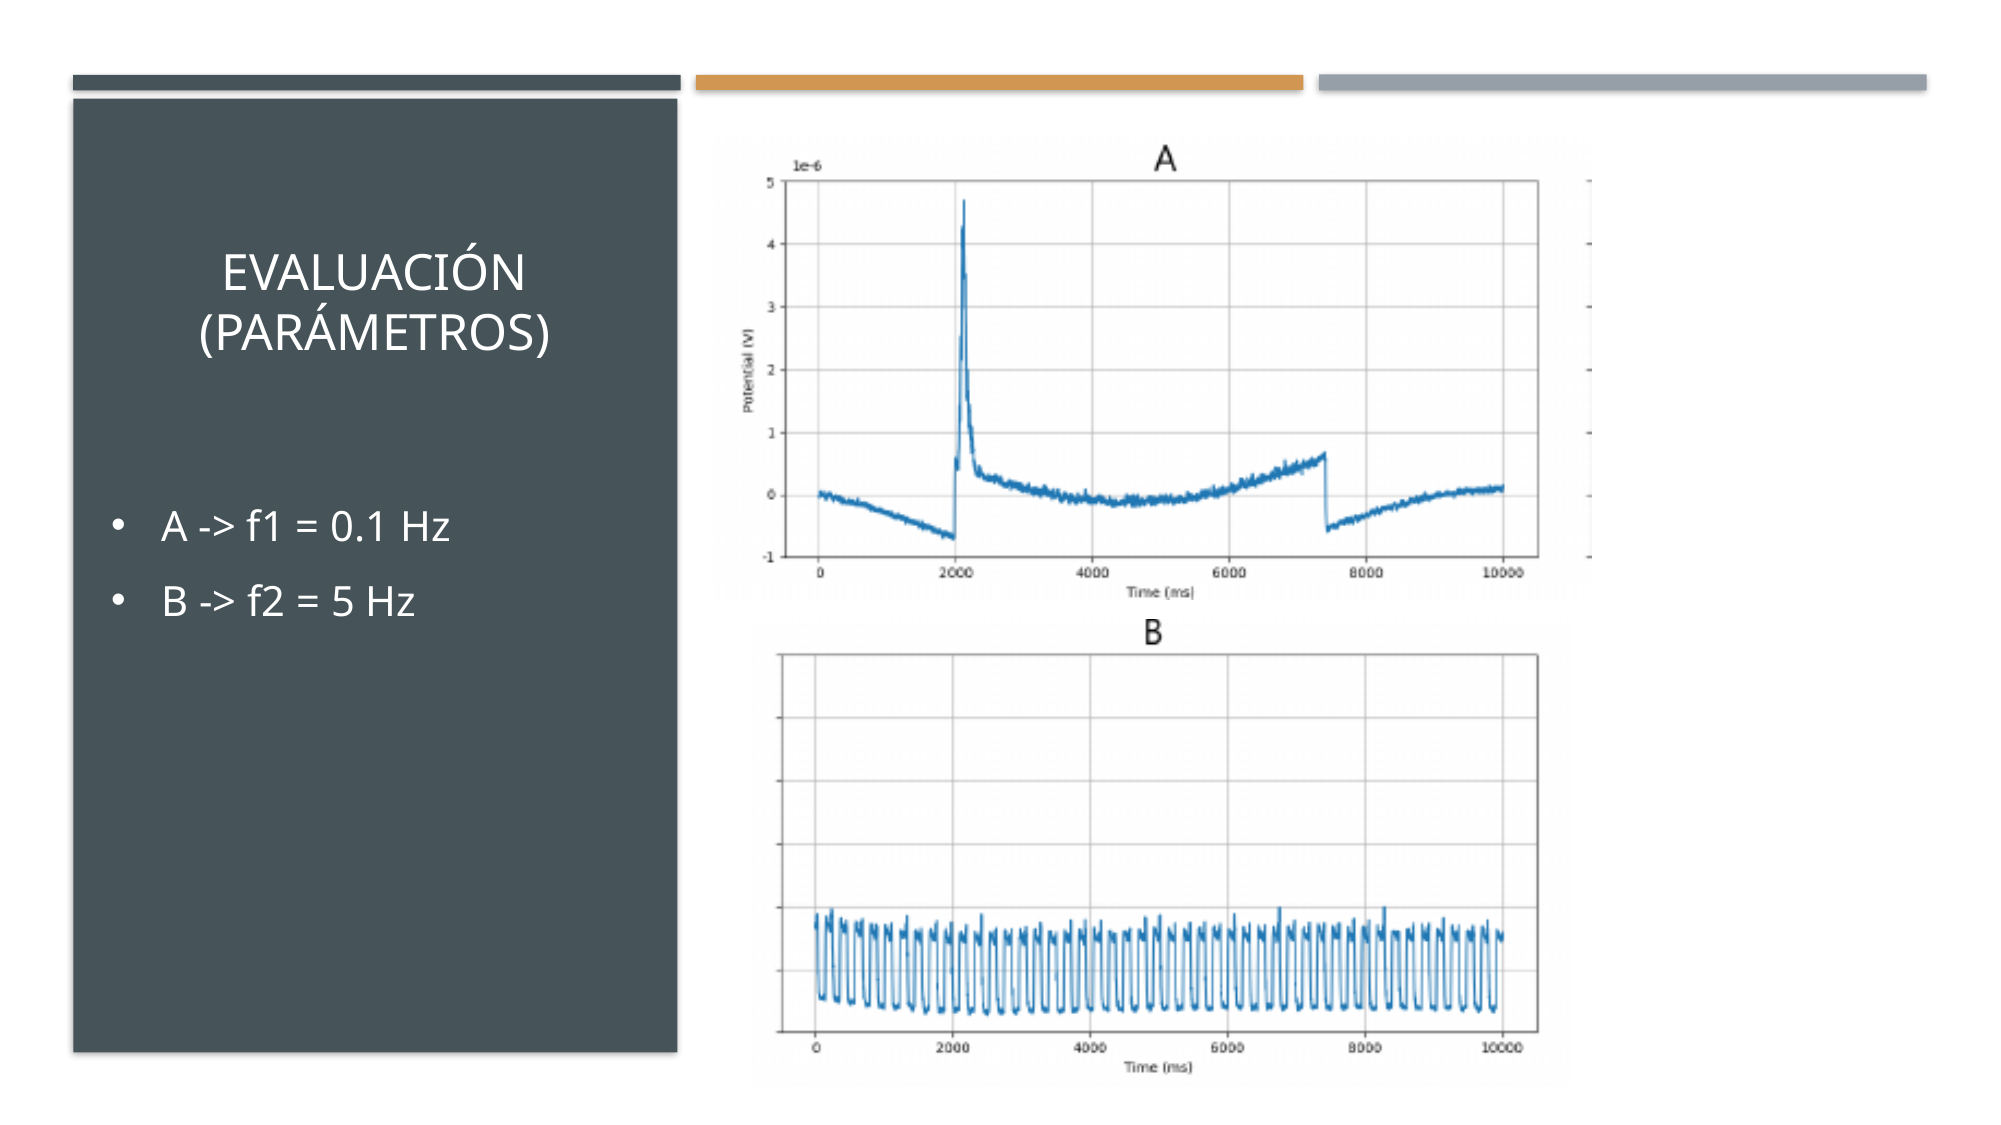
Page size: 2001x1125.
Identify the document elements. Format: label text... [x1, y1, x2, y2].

text_box A -> f1 = 0.1 Hz B -> f2 = 5 Hz [96, 466, 664, 632]
title EVALUACIÓN (PARÁMETROS) [125, 153, 624, 448]
picture [696, 114, 1593, 601]
picture [747, 618, 1570, 1087]
